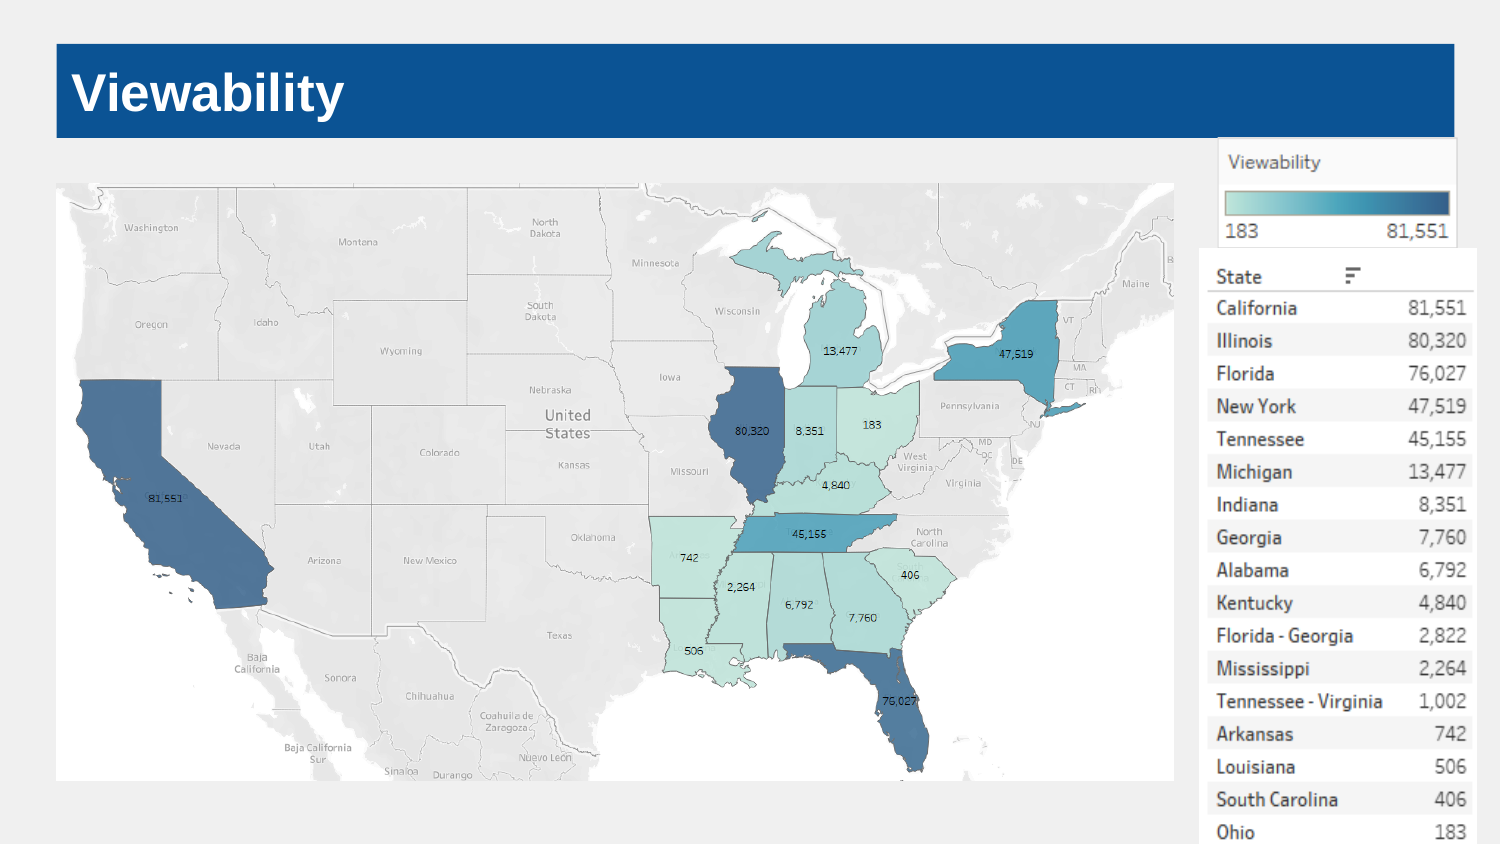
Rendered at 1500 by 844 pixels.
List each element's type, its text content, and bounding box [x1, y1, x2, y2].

picture [1199, 137, 1477, 844]
title Viewability [56, 43, 1455, 138]
picture [56, 183, 1174, 781]
